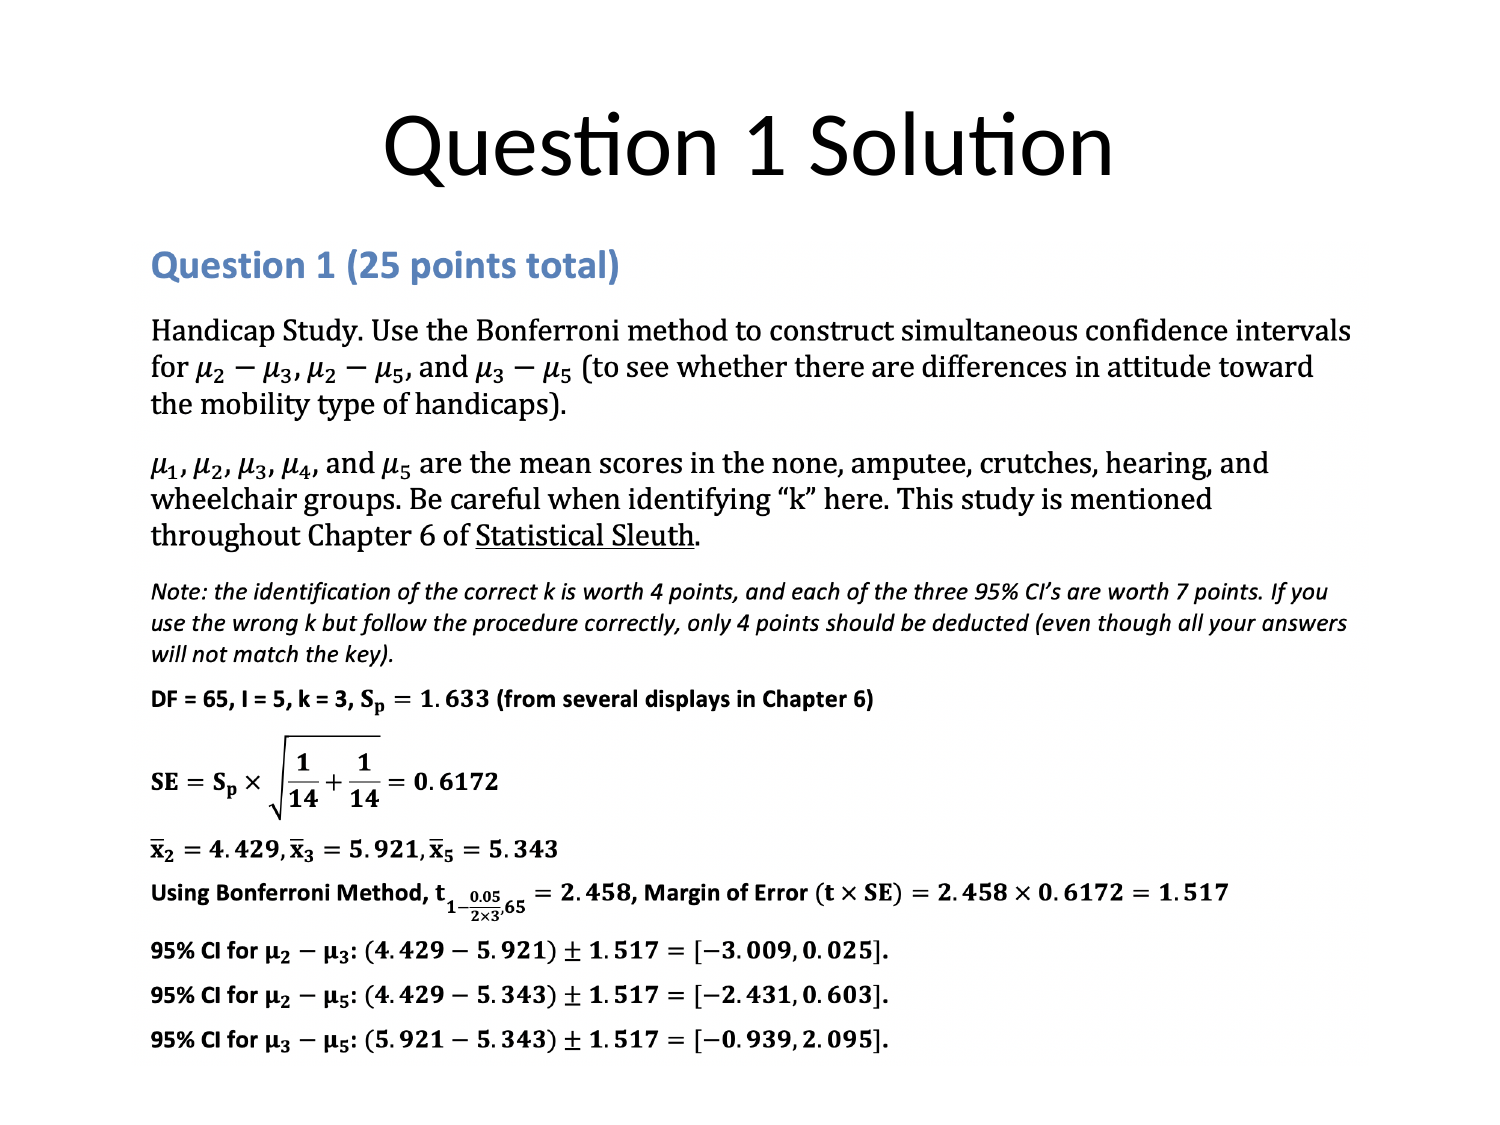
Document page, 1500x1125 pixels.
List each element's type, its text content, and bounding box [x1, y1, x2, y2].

title Question 1 Solution [75, 45, 1425, 233]
picture [131, 241, 1369, 1066]
